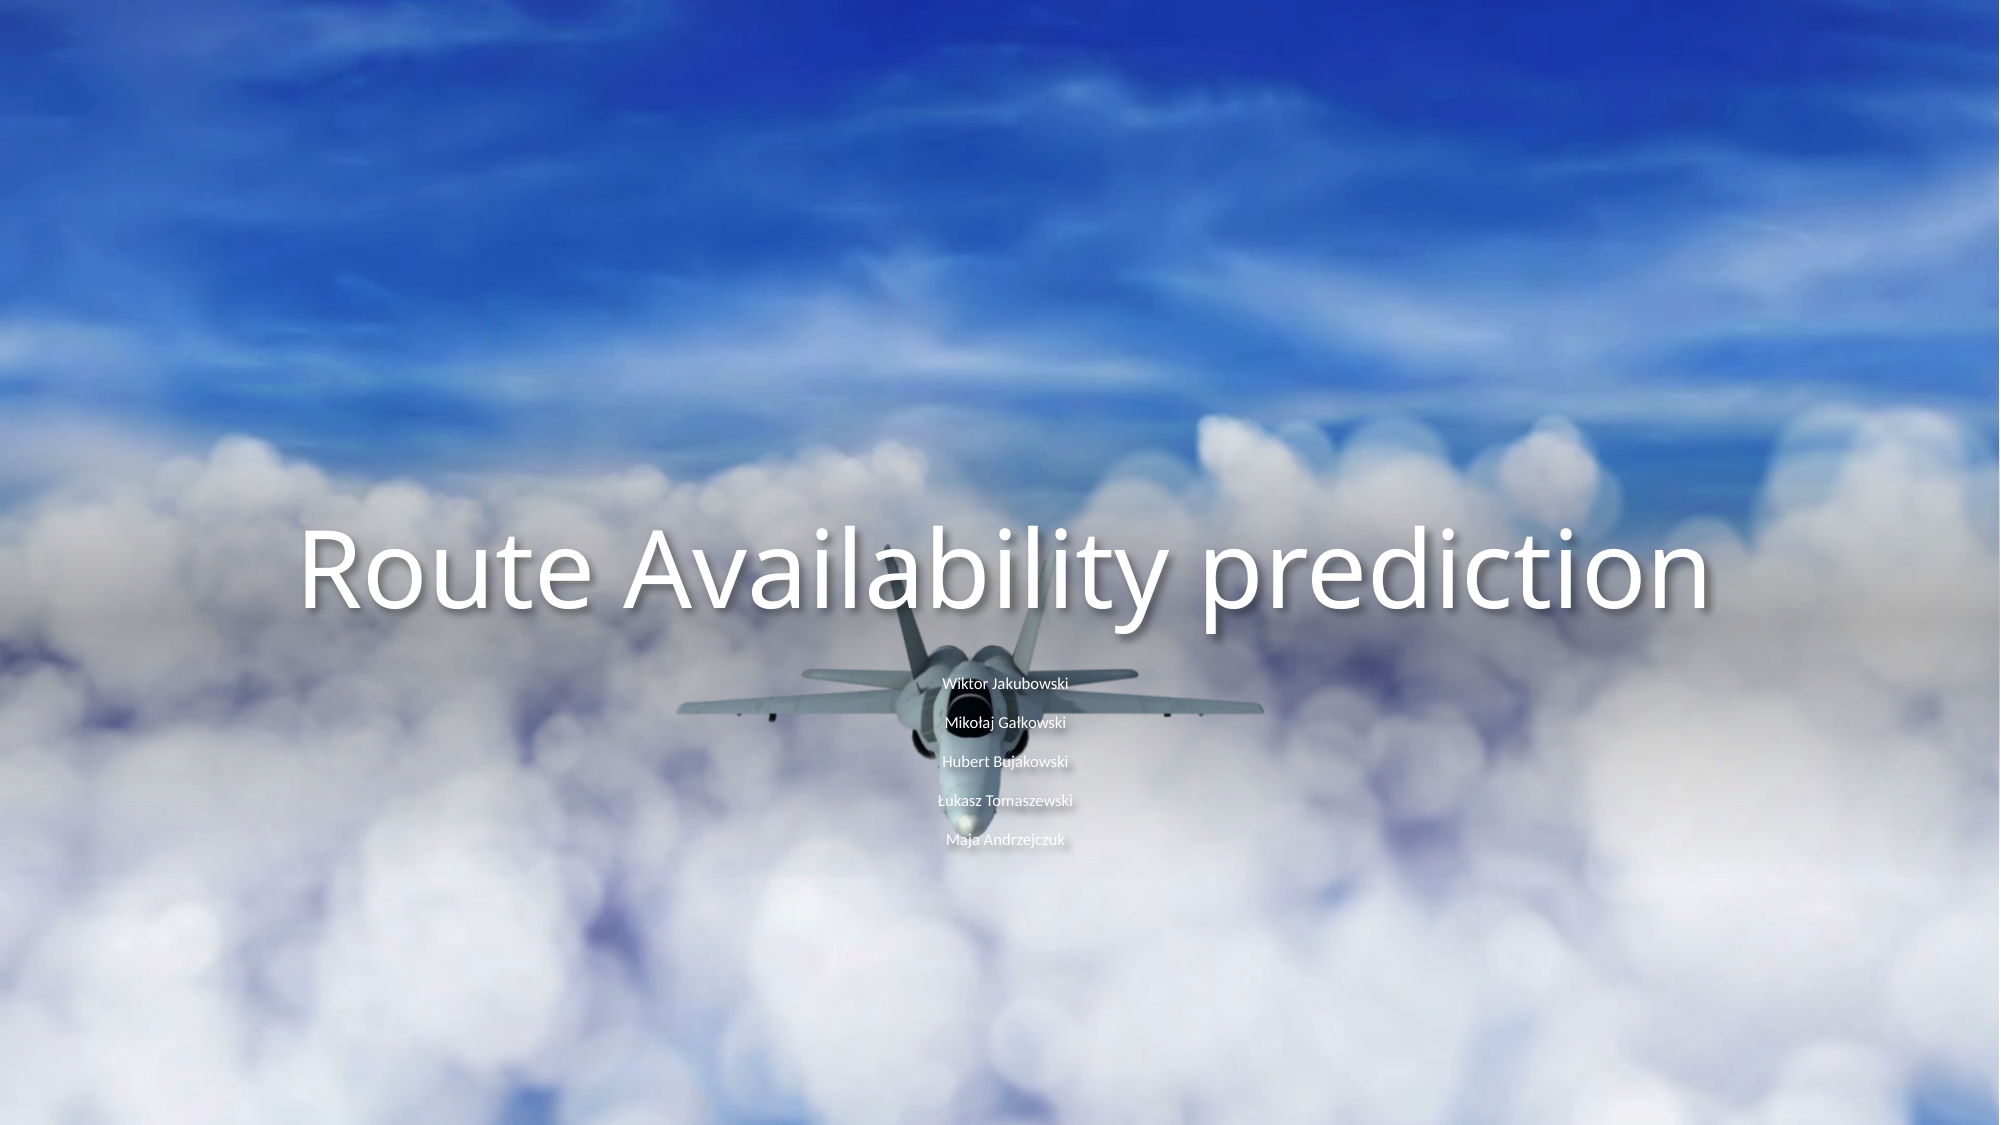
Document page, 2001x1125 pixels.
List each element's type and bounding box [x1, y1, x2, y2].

text_box [0, 0, 2000, 1125]
